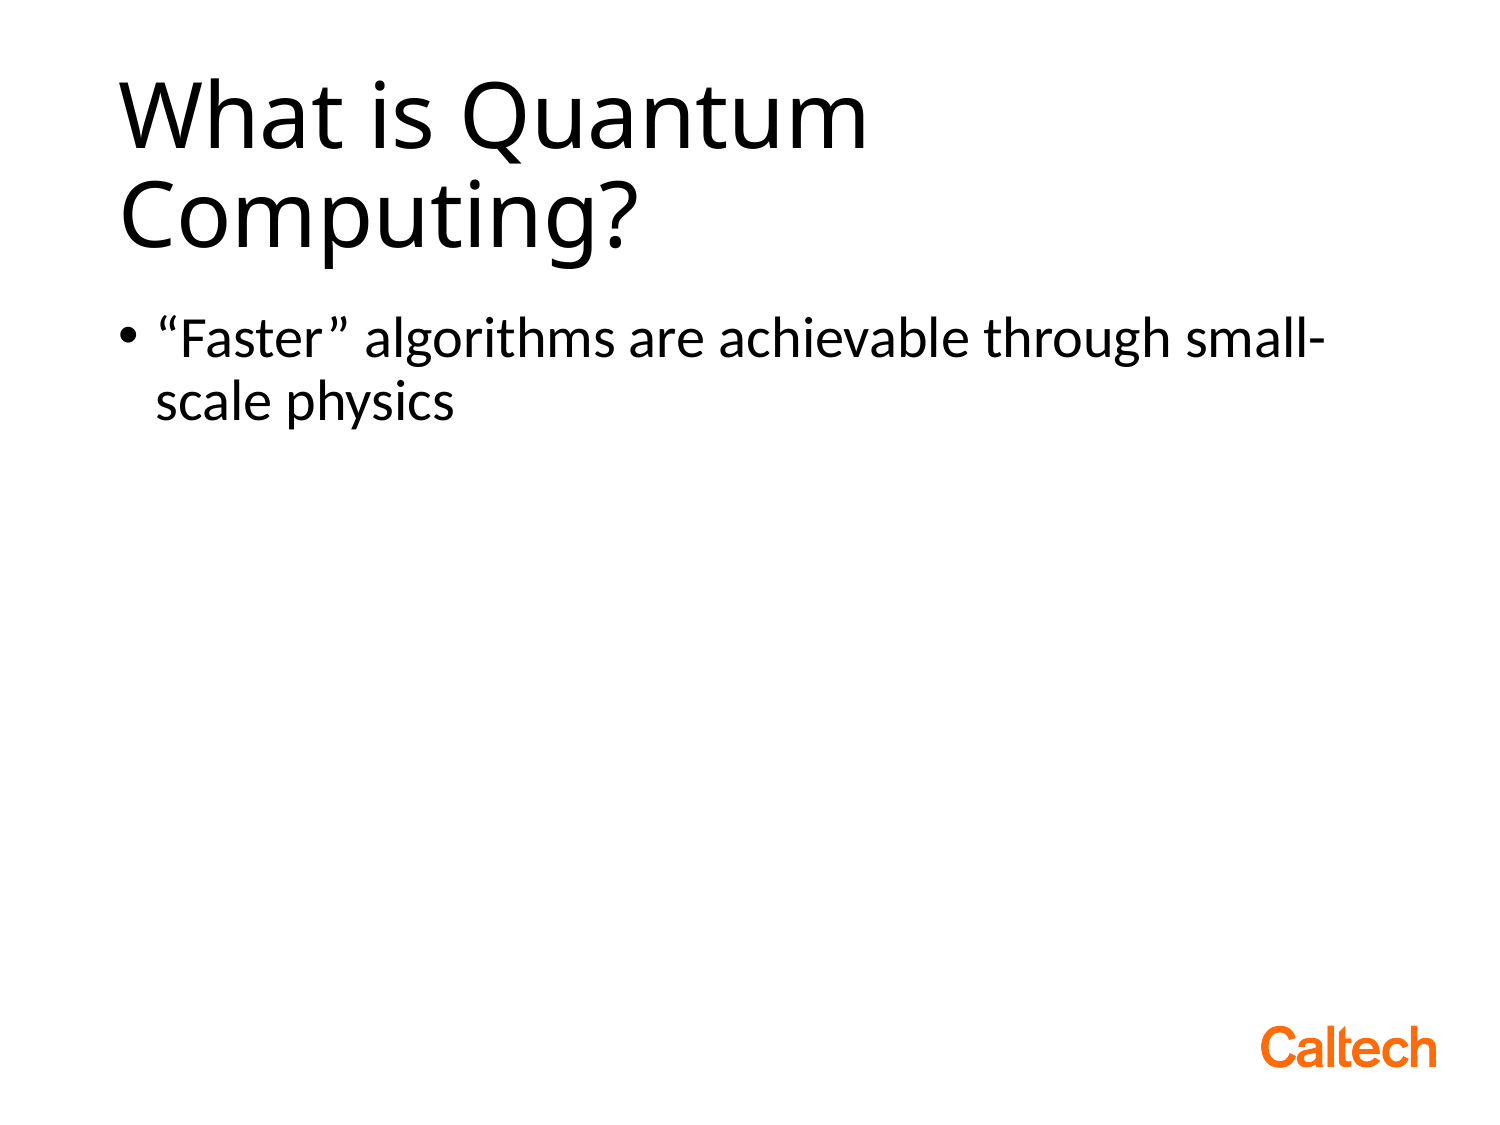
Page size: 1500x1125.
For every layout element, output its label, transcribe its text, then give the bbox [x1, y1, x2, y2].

title What is Quantum Computing? [103, 59, 1397, 278]
list “Faster” algorithms are achievable through small-scale physics [103, 299, 1397, 1014]
picture [1261, 1025, 1436, 1068]
